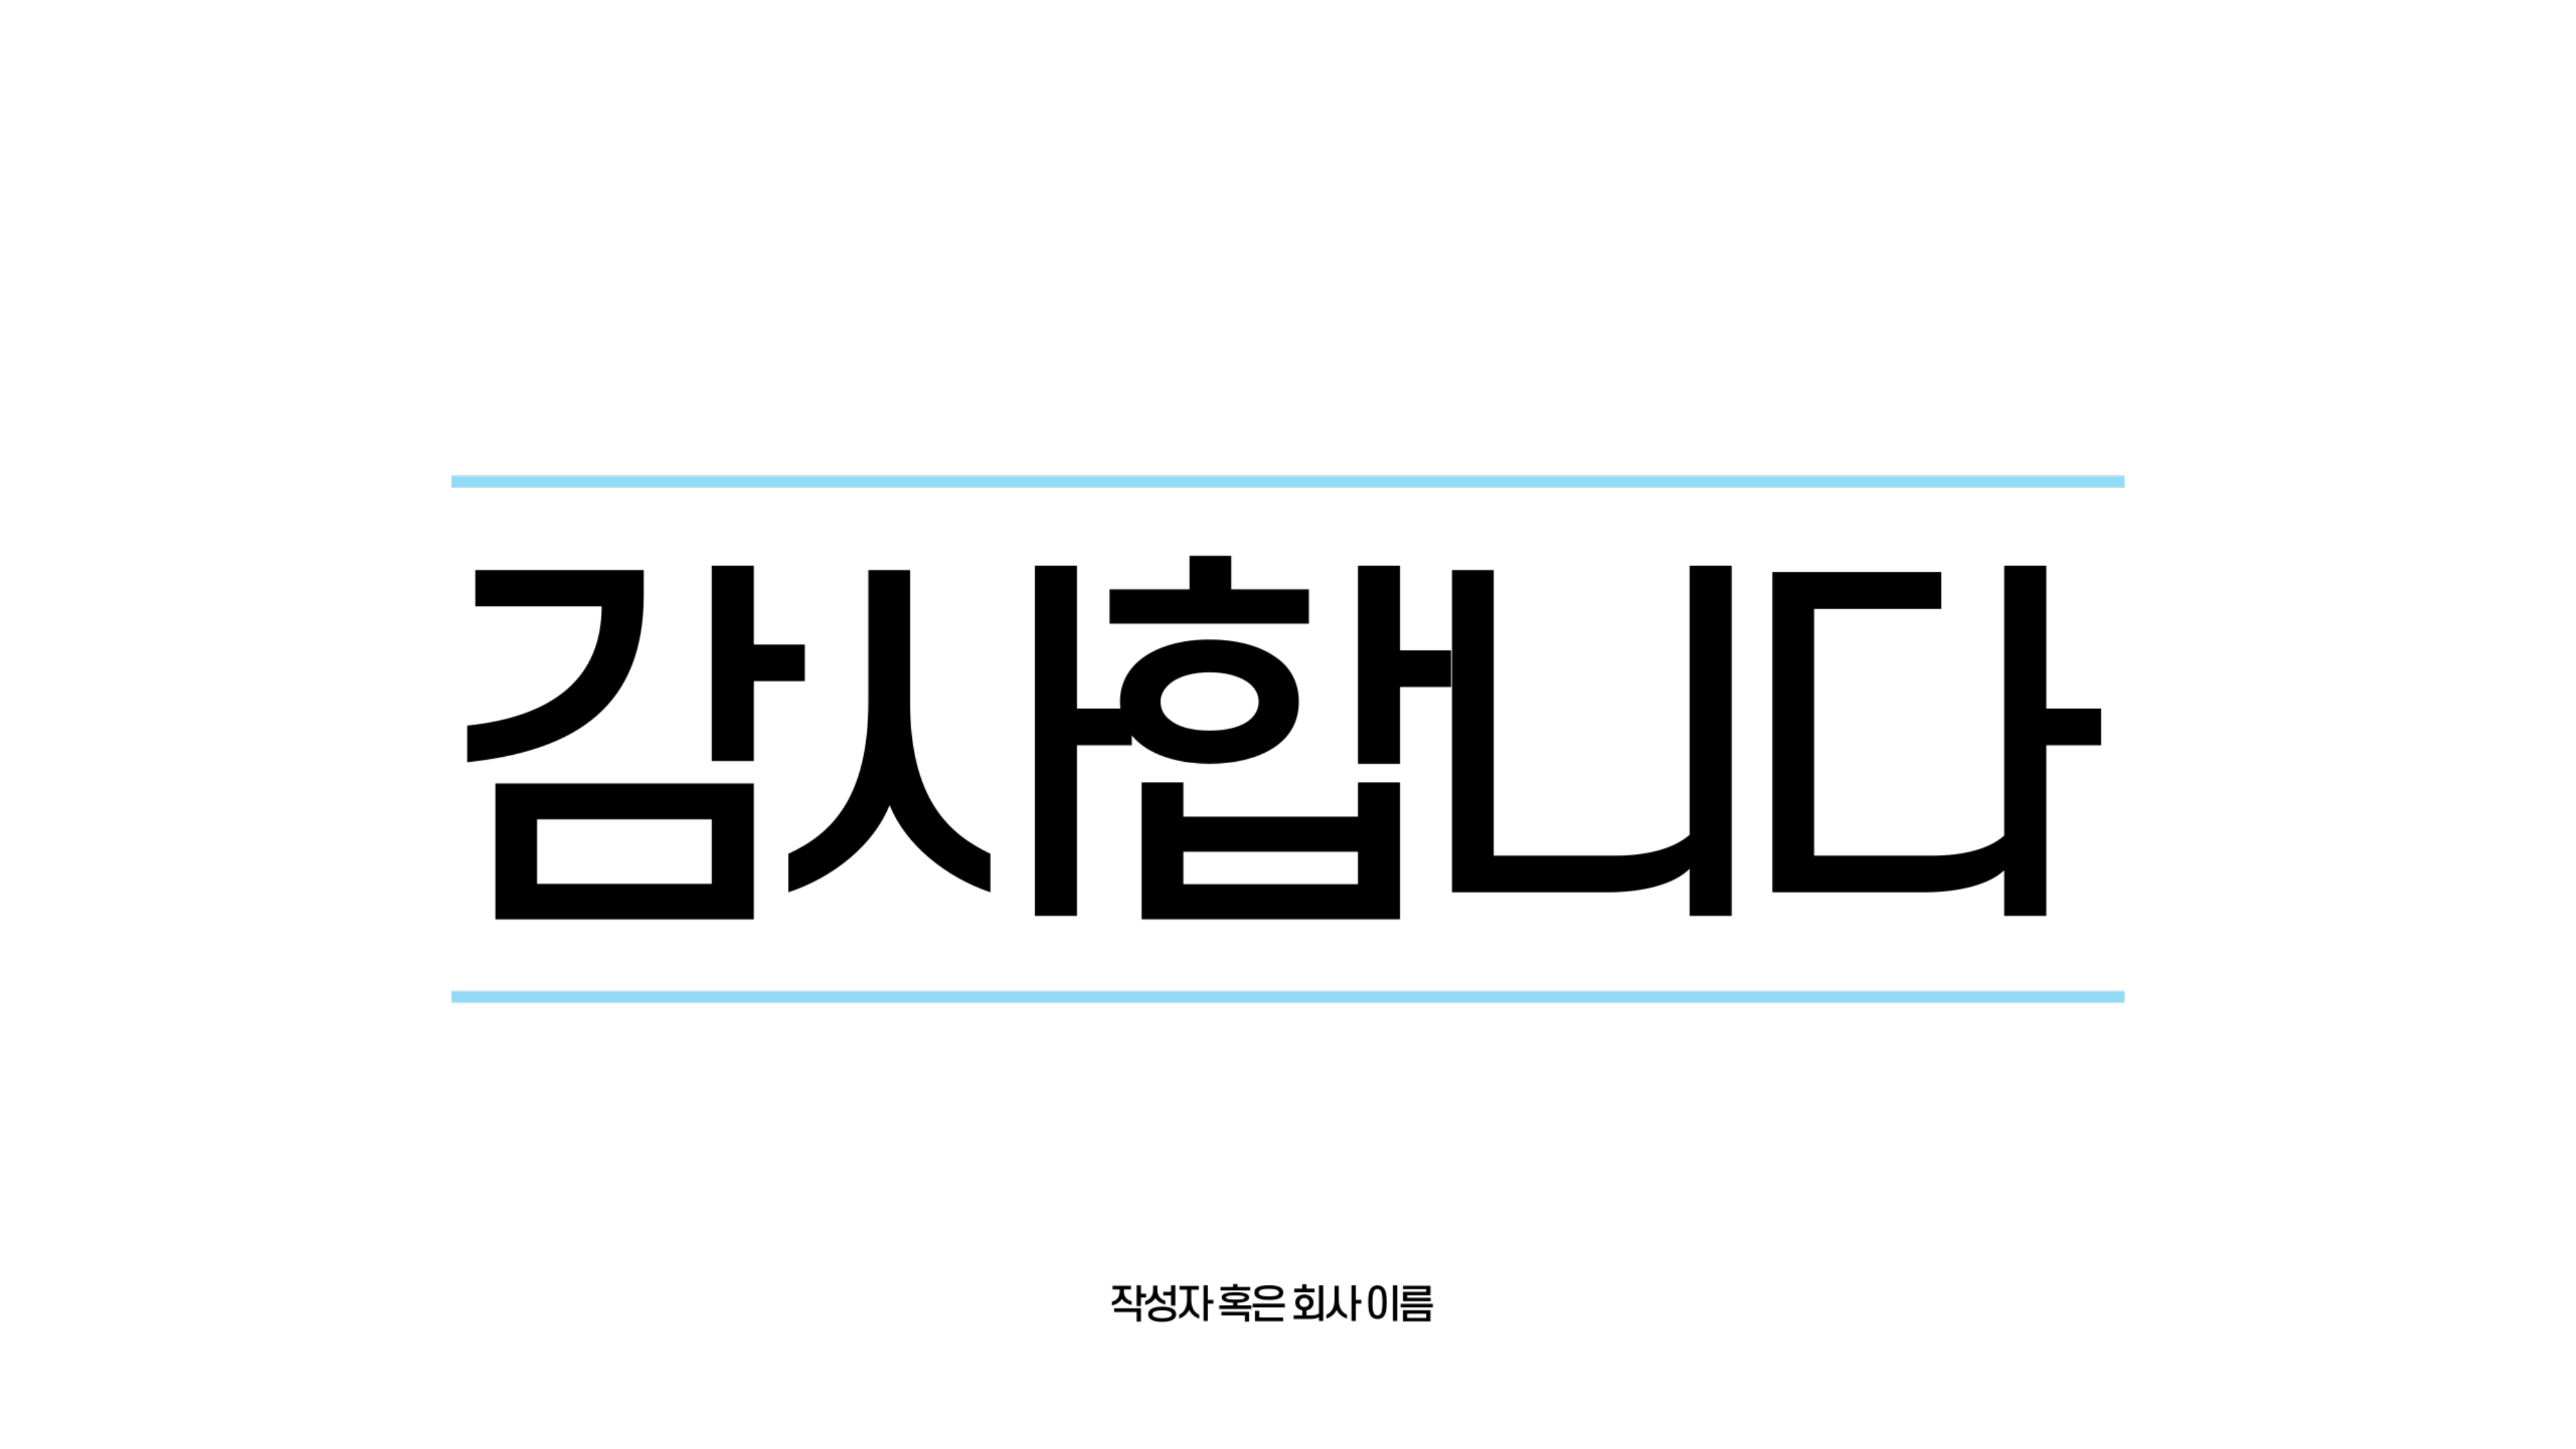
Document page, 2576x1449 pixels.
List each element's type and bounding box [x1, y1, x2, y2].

picture [359, 408, 2278, 1104]
picture [947, 1269, 1454, 1341]
